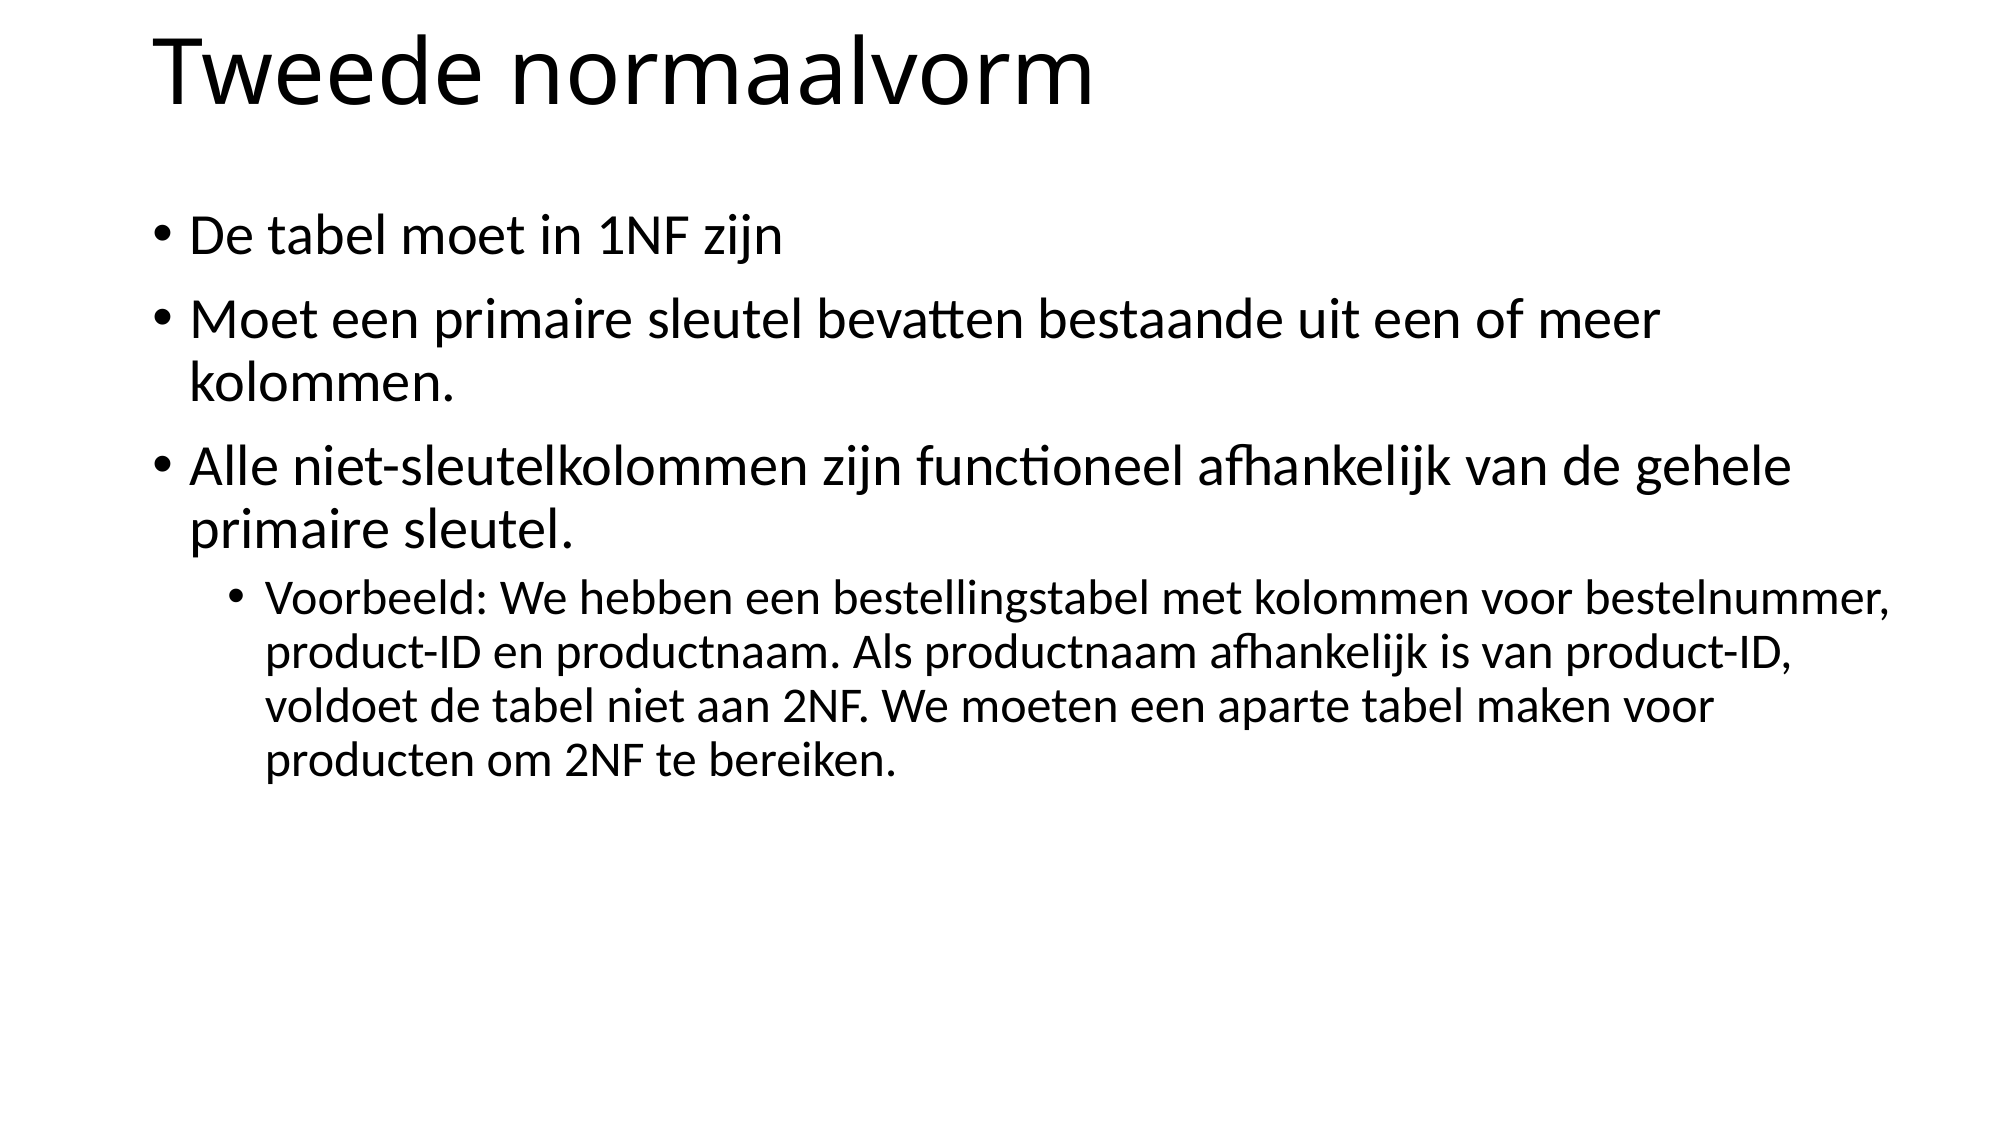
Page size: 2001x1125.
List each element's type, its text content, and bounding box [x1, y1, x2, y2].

title Tweede normaalvorm [137, 9, 1863, 141]
list De tabel moet in 1NF zijn Moet een primaire sleutel bevatten bestaande uit een of meer kolommen. Alle niet-sleutelkolommen zijn functioneel afhankelijk van de gehele primaire sleutel. Voorbeeld: We hebben een bestellingstabel met kolommen voor bestelnummer, product-ID en productnaam. Als productnaam afhankelijk is van product-ID, voldoet de tabel niet aan 2NF. We moeten een aparte tabel maken voor producten om 2NF te bereiken. [137, 197, 1921, 1069]
